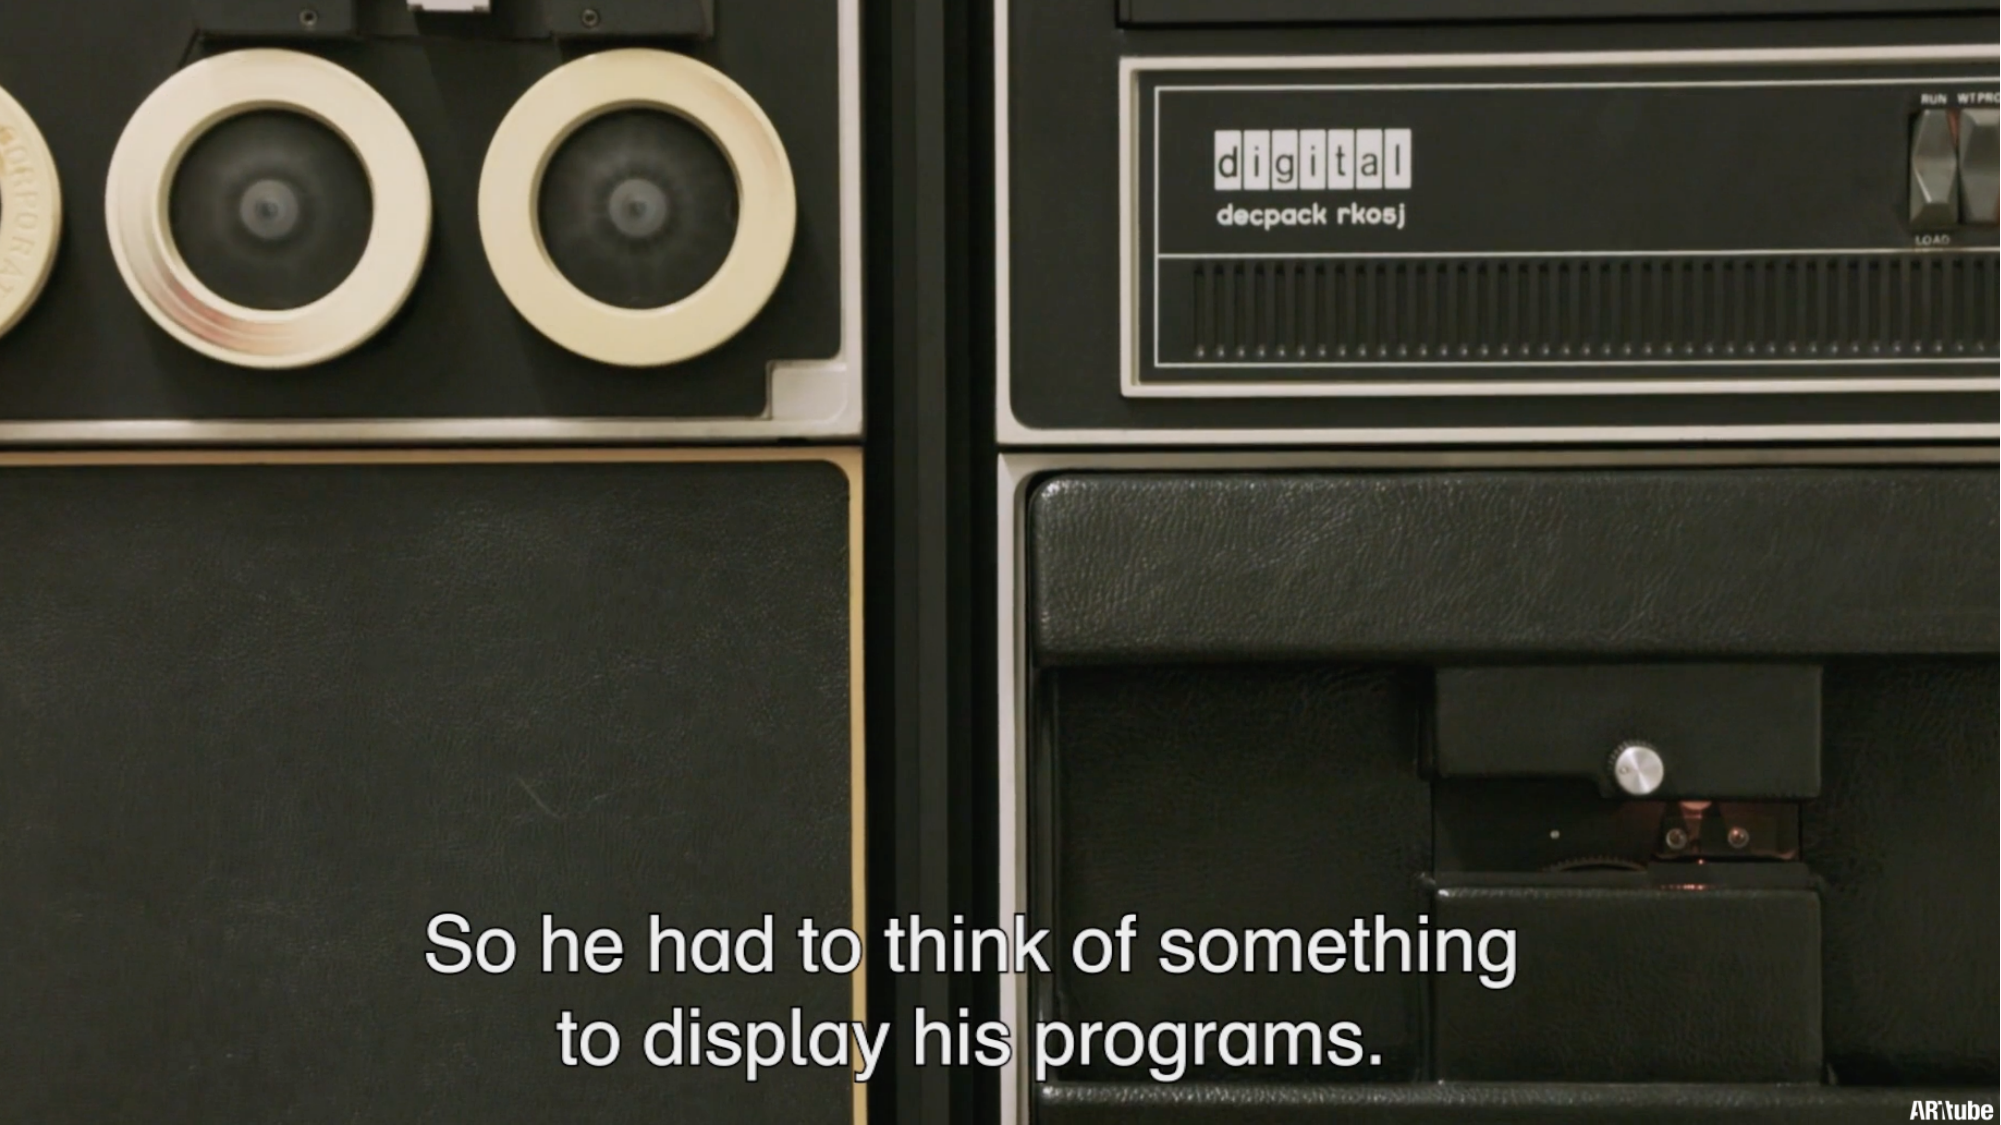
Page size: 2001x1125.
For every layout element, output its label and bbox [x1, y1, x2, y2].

list [0, 0, 2000, 1125]
